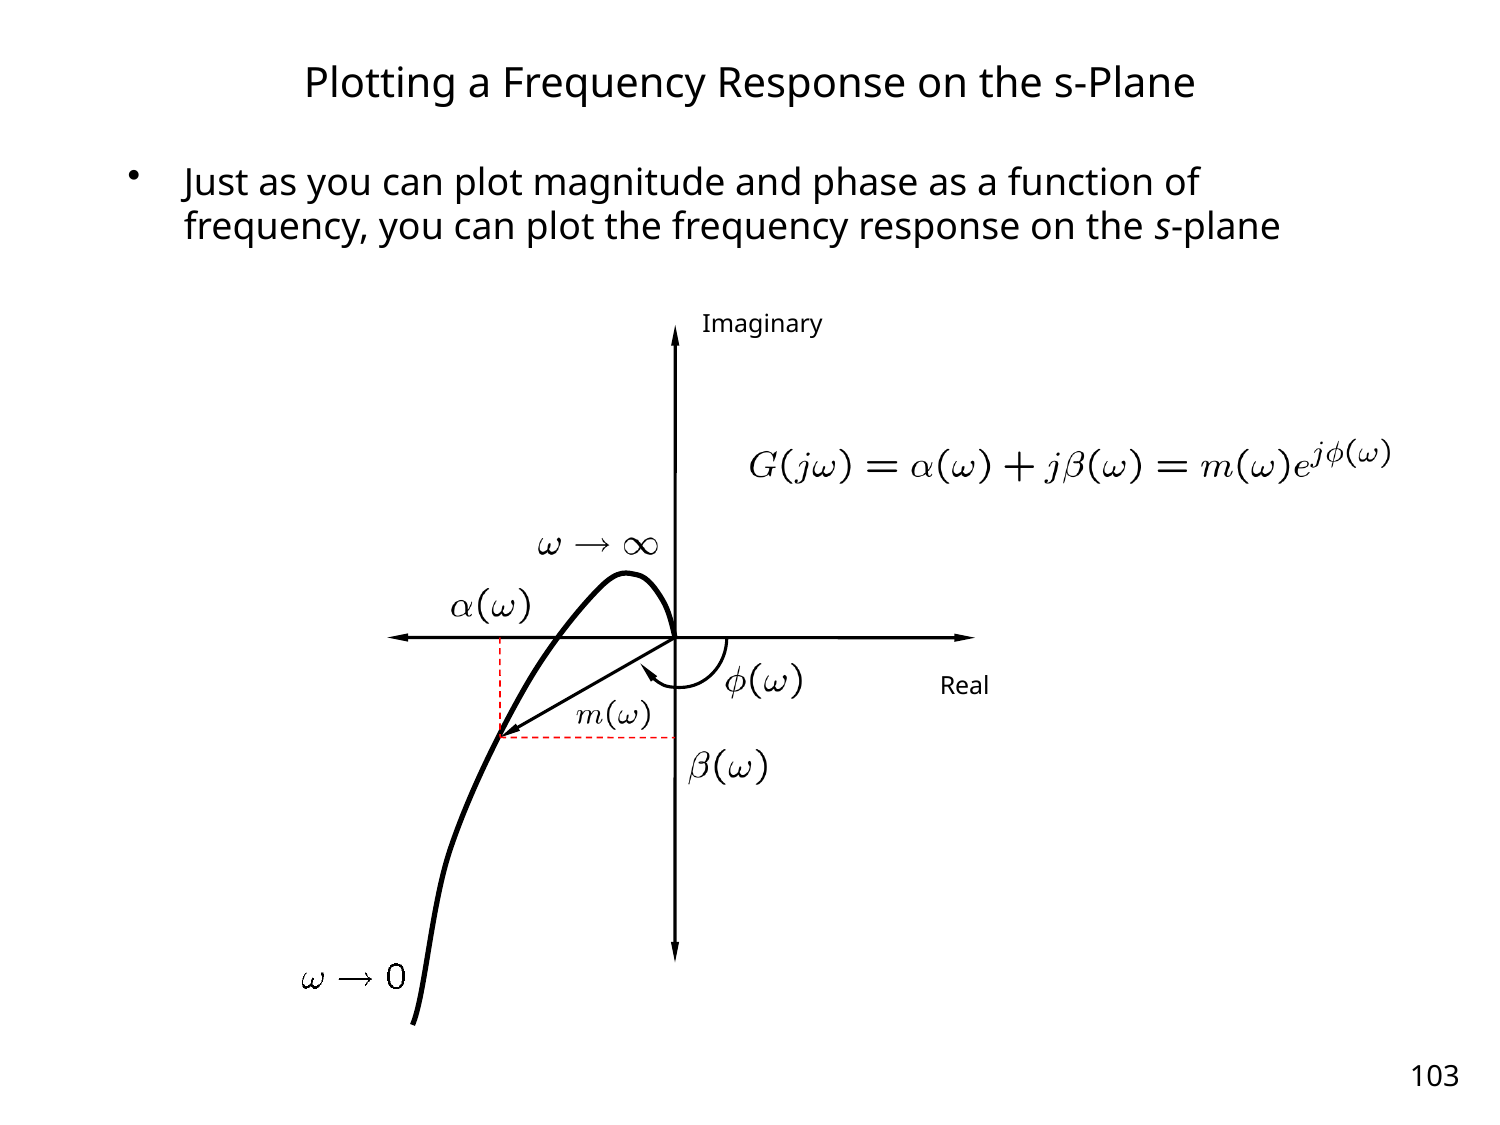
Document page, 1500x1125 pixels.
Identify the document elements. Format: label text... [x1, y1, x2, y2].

text_box Imaginary [687, 299, 863, 345]
text_box [640, 637, 727, 688]
picture [748, 436, 1390, 485]
text_box [500, 637, 676, 737]
picture [687, 748, 767, 785]
text_box [412, 573, 675, 1025]
text_box Real [924, 662, 1025, 708]
text_box [670, 688, 680, 963]
picture [574, 699, 651, 731]
list Just as you can plot magnitude and phase as a function of frequency, you can plot the frequency response on the s-plane [112, 149, 1388, 300]
text_box [727, 633, 976, 642]
slide_number 103 [1162, 1049, 1476, 1101]
title Plotting a Frequency Response on the s-Plane [112, 37, 1388, 125]
picture [449, 587, 531, 624]
text_box [671, 324, 680, 637]
picture [299, 962, 406, 990]
text_box [387, 633, 499, 642]
picture [537, 537, 658, 556]
picture [724, 662, 803, 699]
